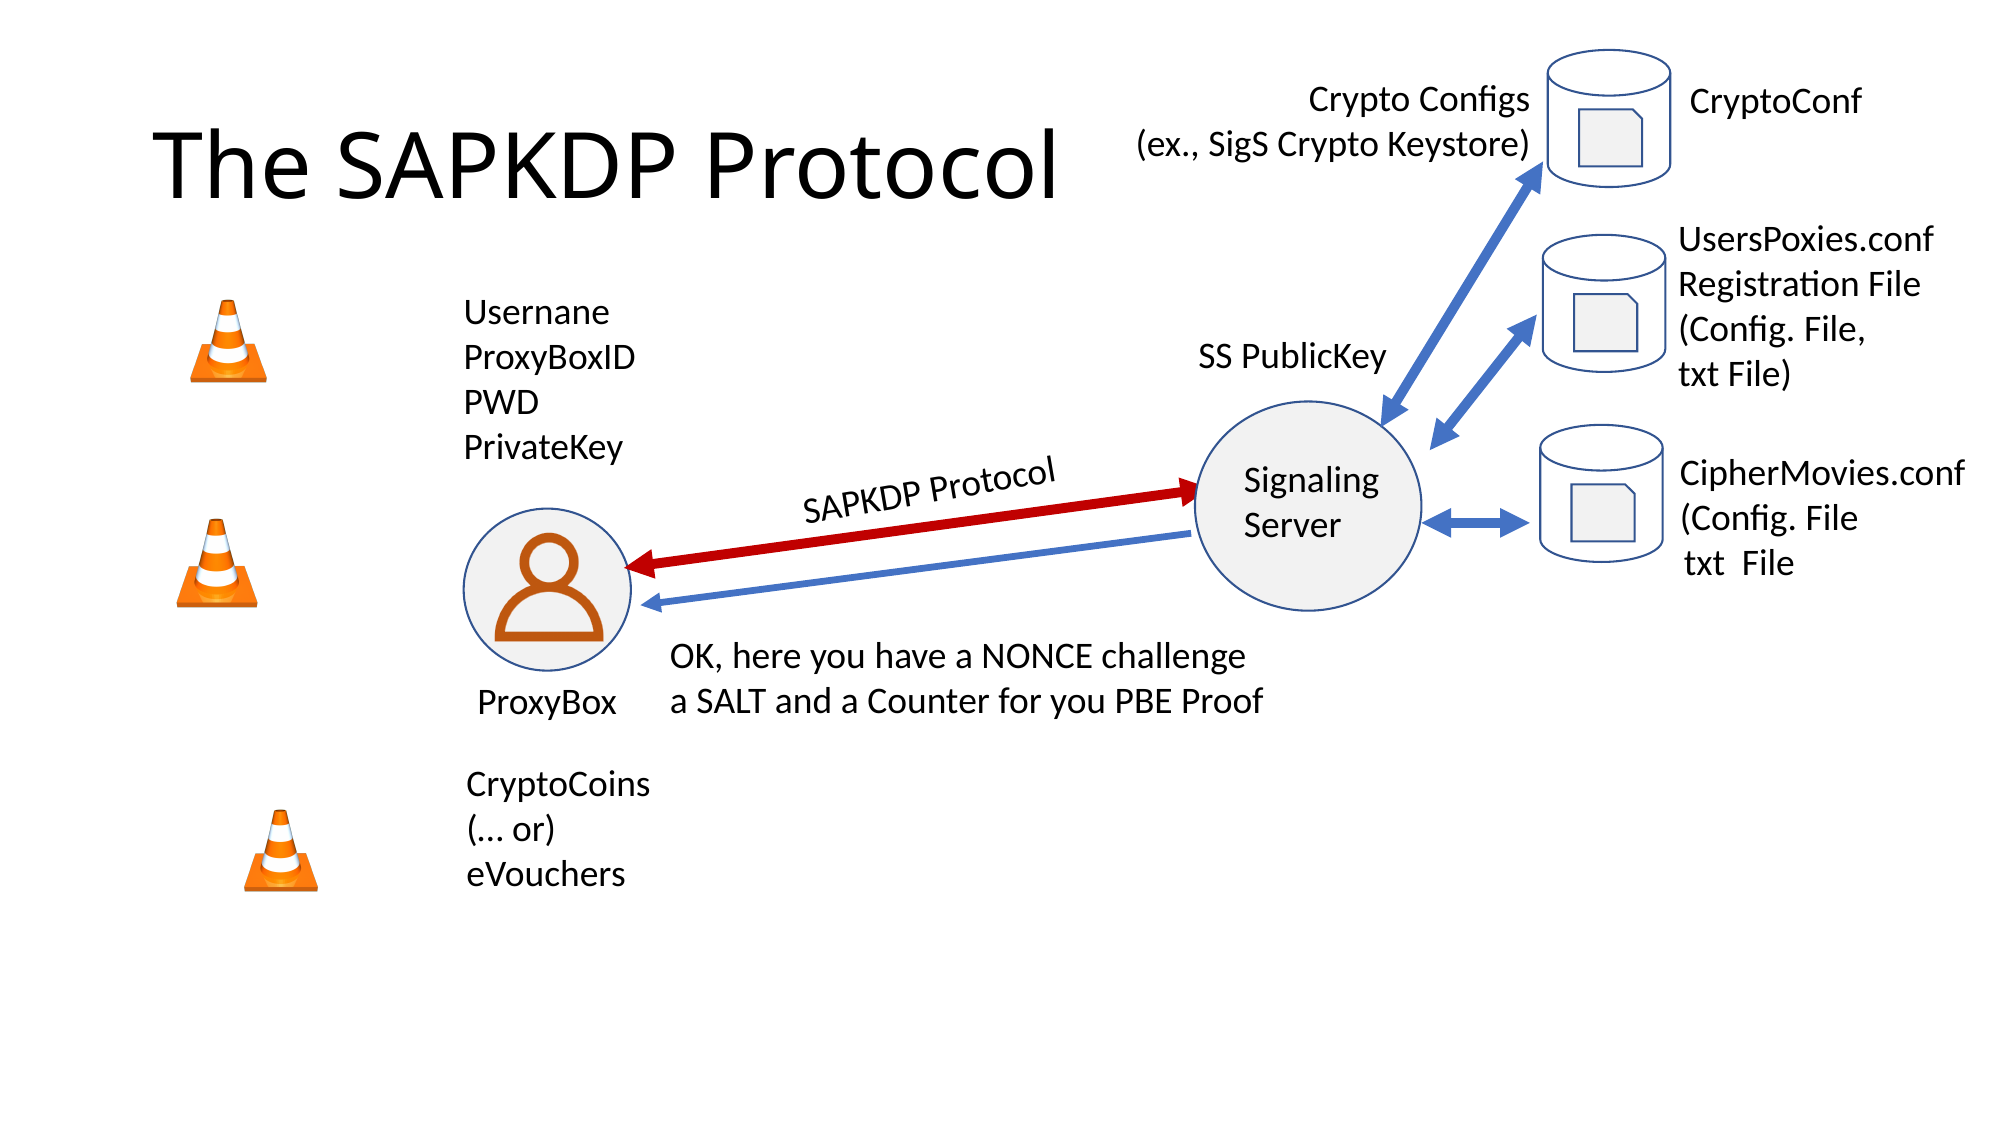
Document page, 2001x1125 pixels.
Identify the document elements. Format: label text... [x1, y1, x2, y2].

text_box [1118, 49, 1983, 611]
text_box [640, 533, 1118, 606]
text_box [628, 570, 632, 615]
picture [186, 299, 271, 384]
text_box [516, 666, 579, 672]
text_box SAPKDP Protocol [783, 434, 1074, 488]
picture [172, 518, 262, 608]
picture [240, 809, 323, 892]
text_box Usernane ProxyBoxID PWD PrivateKey [448, 279, 651, 475]
text_box OK, here you have a NONCE challenge a SALT and a Counter for you PBE Proof [655, 623, 1280, 729]
title The SAPKDP Protocol [137, 59, 1118, 278]
text_box [462, 558, 469, 621]
text_box ProxyBox [462, 669, 632, 729]
text_box CryptoCoins (… or) eVouchers [451, 751, 666, 902]
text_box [623, 488, 1118, 568]
picture [469, 508, 628, 666]
